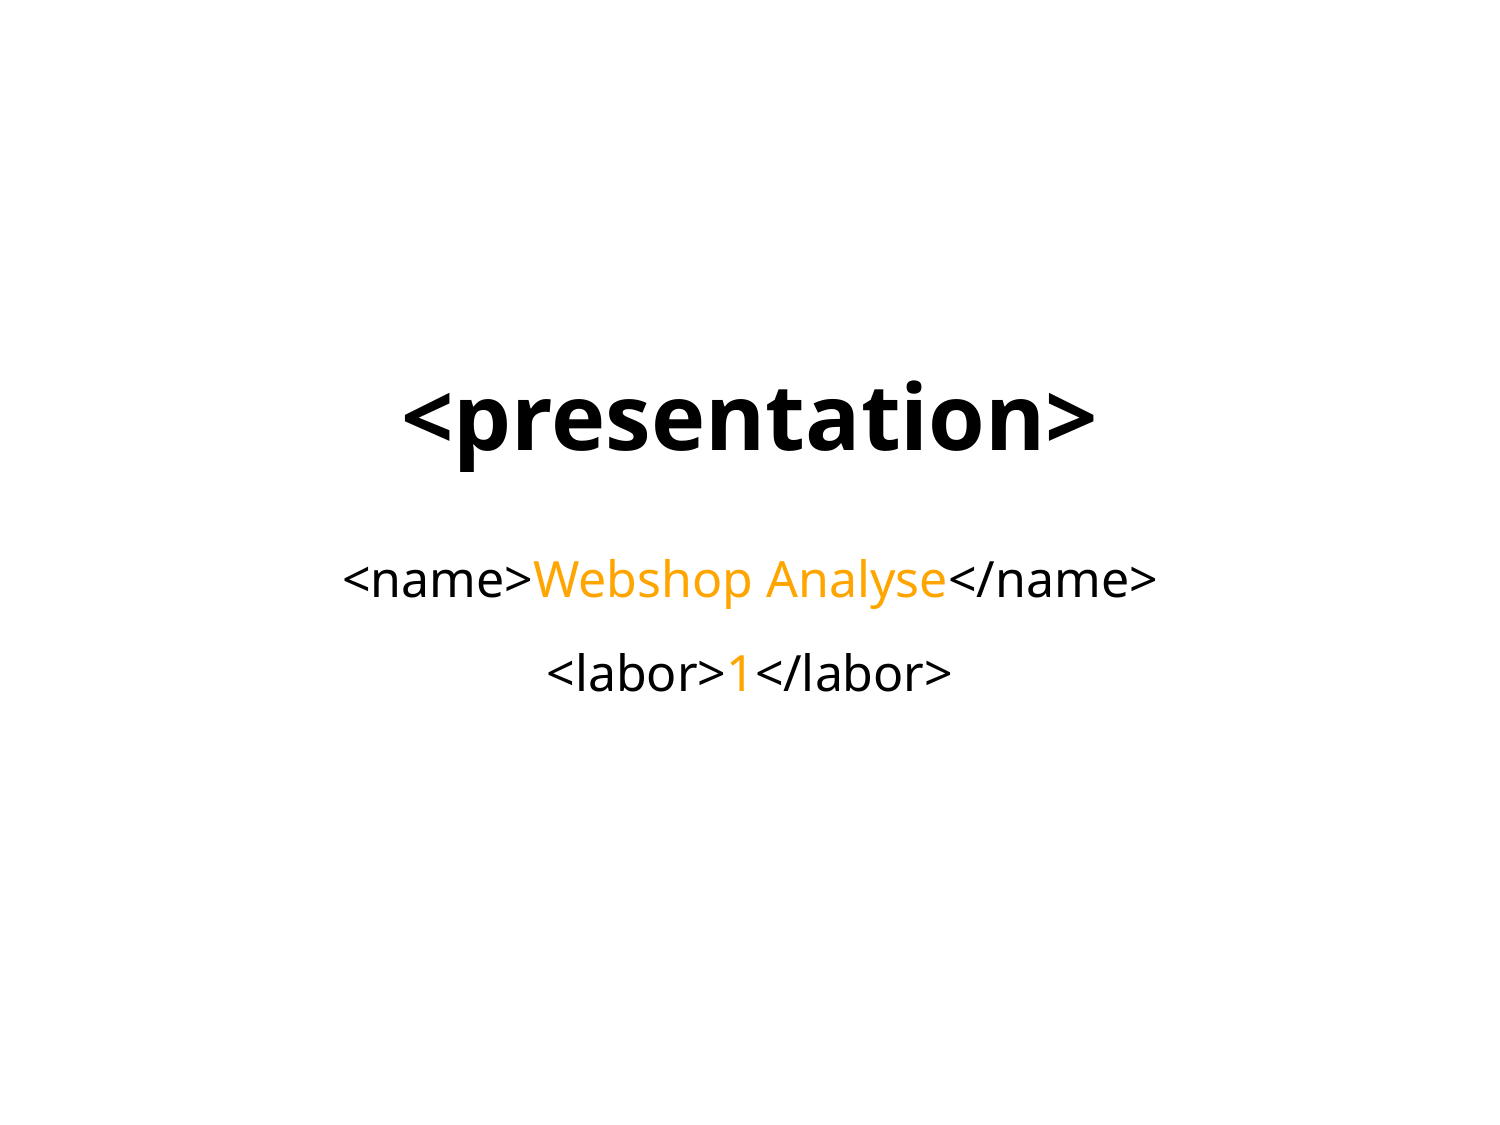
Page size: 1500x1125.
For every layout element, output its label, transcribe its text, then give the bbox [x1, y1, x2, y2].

subtitle <name>Webshop Analyse</name> <labor>1</labor> [112, 509, 1388, 1047]
title <presentation> [112, 349, 1388, 479]
